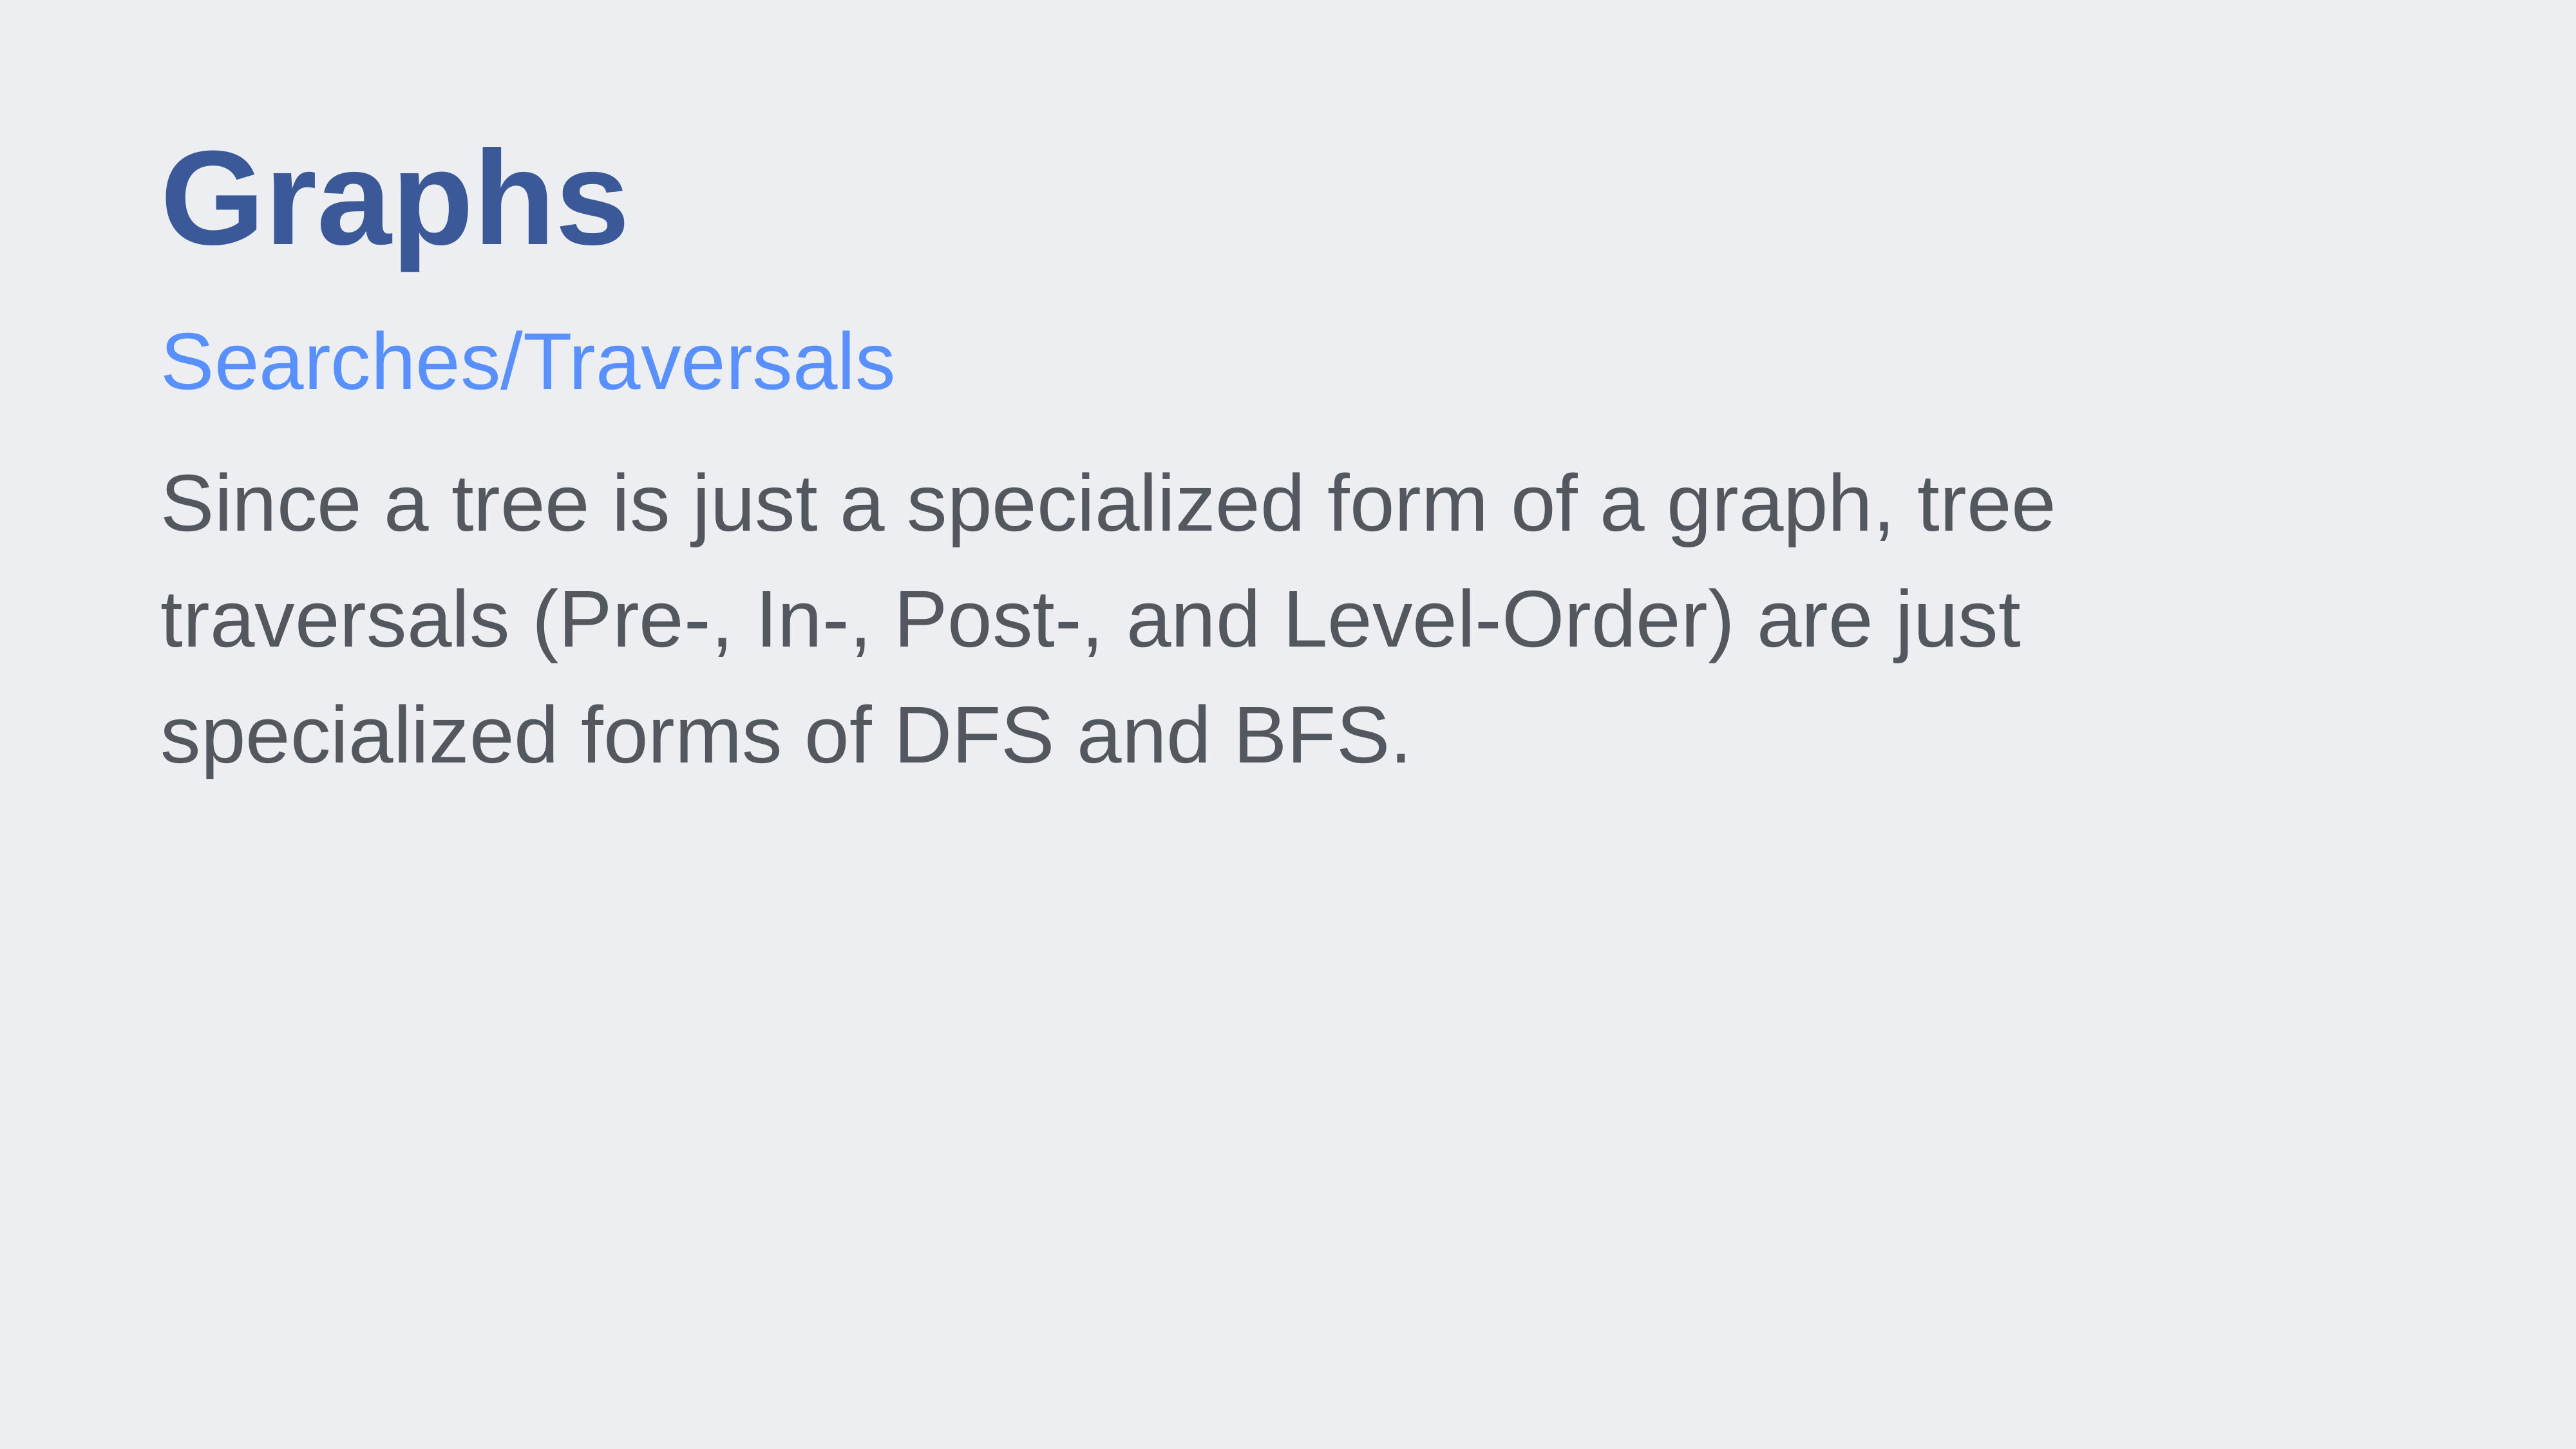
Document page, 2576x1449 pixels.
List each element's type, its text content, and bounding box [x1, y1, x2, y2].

title Graphs [160, 109, 2415, 305]
list Searches/Traversals [160, 308, 2415, 427]
list Since a tree is just a specialized form of a graph, tree traversals (Pre-, In-, Post-, and Level-Order) are just specialized forms of DFS and BFS. [160, 431, 2415, 1075]
